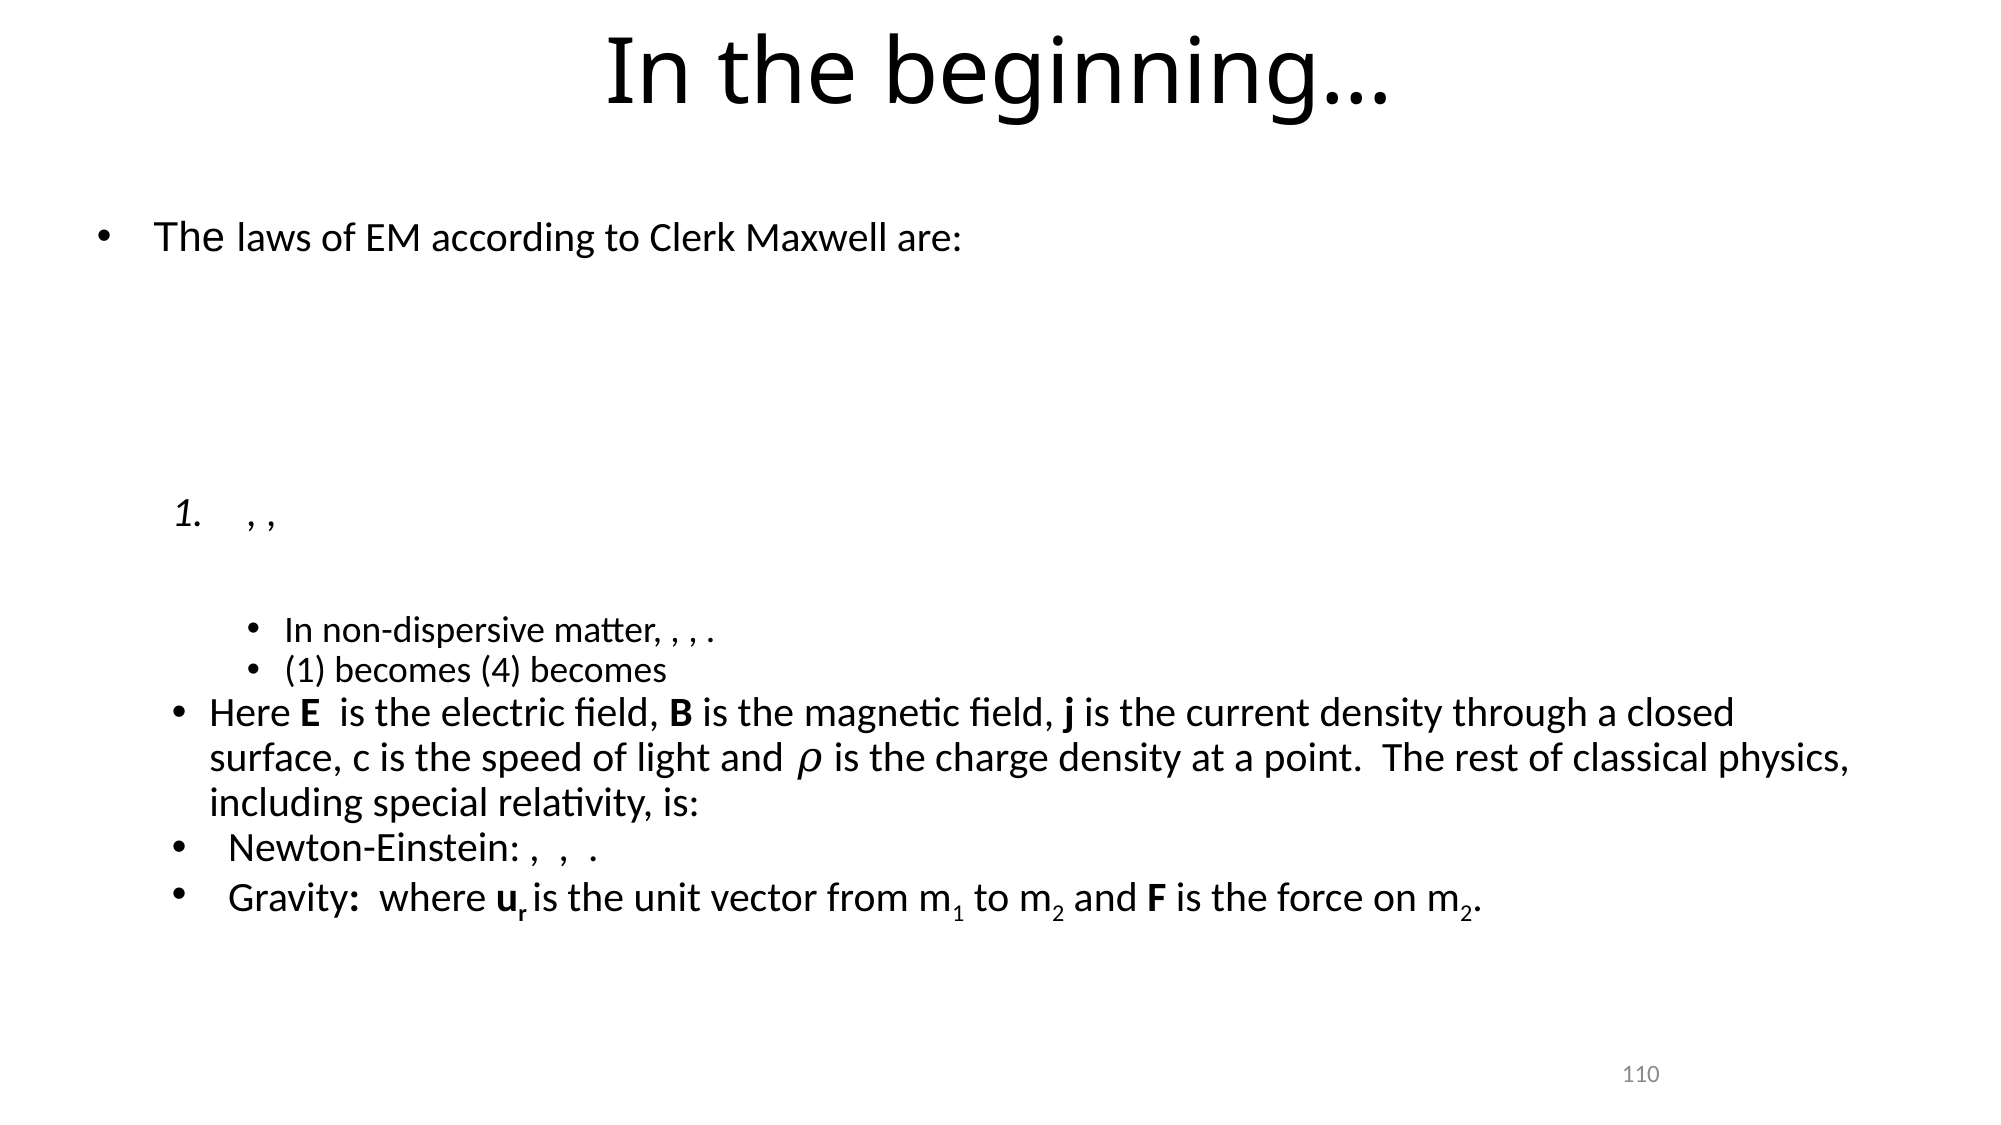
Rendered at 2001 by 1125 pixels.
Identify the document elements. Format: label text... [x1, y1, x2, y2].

slide_number 110 [1325, 1042, 1675, 1103]
title In the beginning… [47, 0, 1953, 149]
